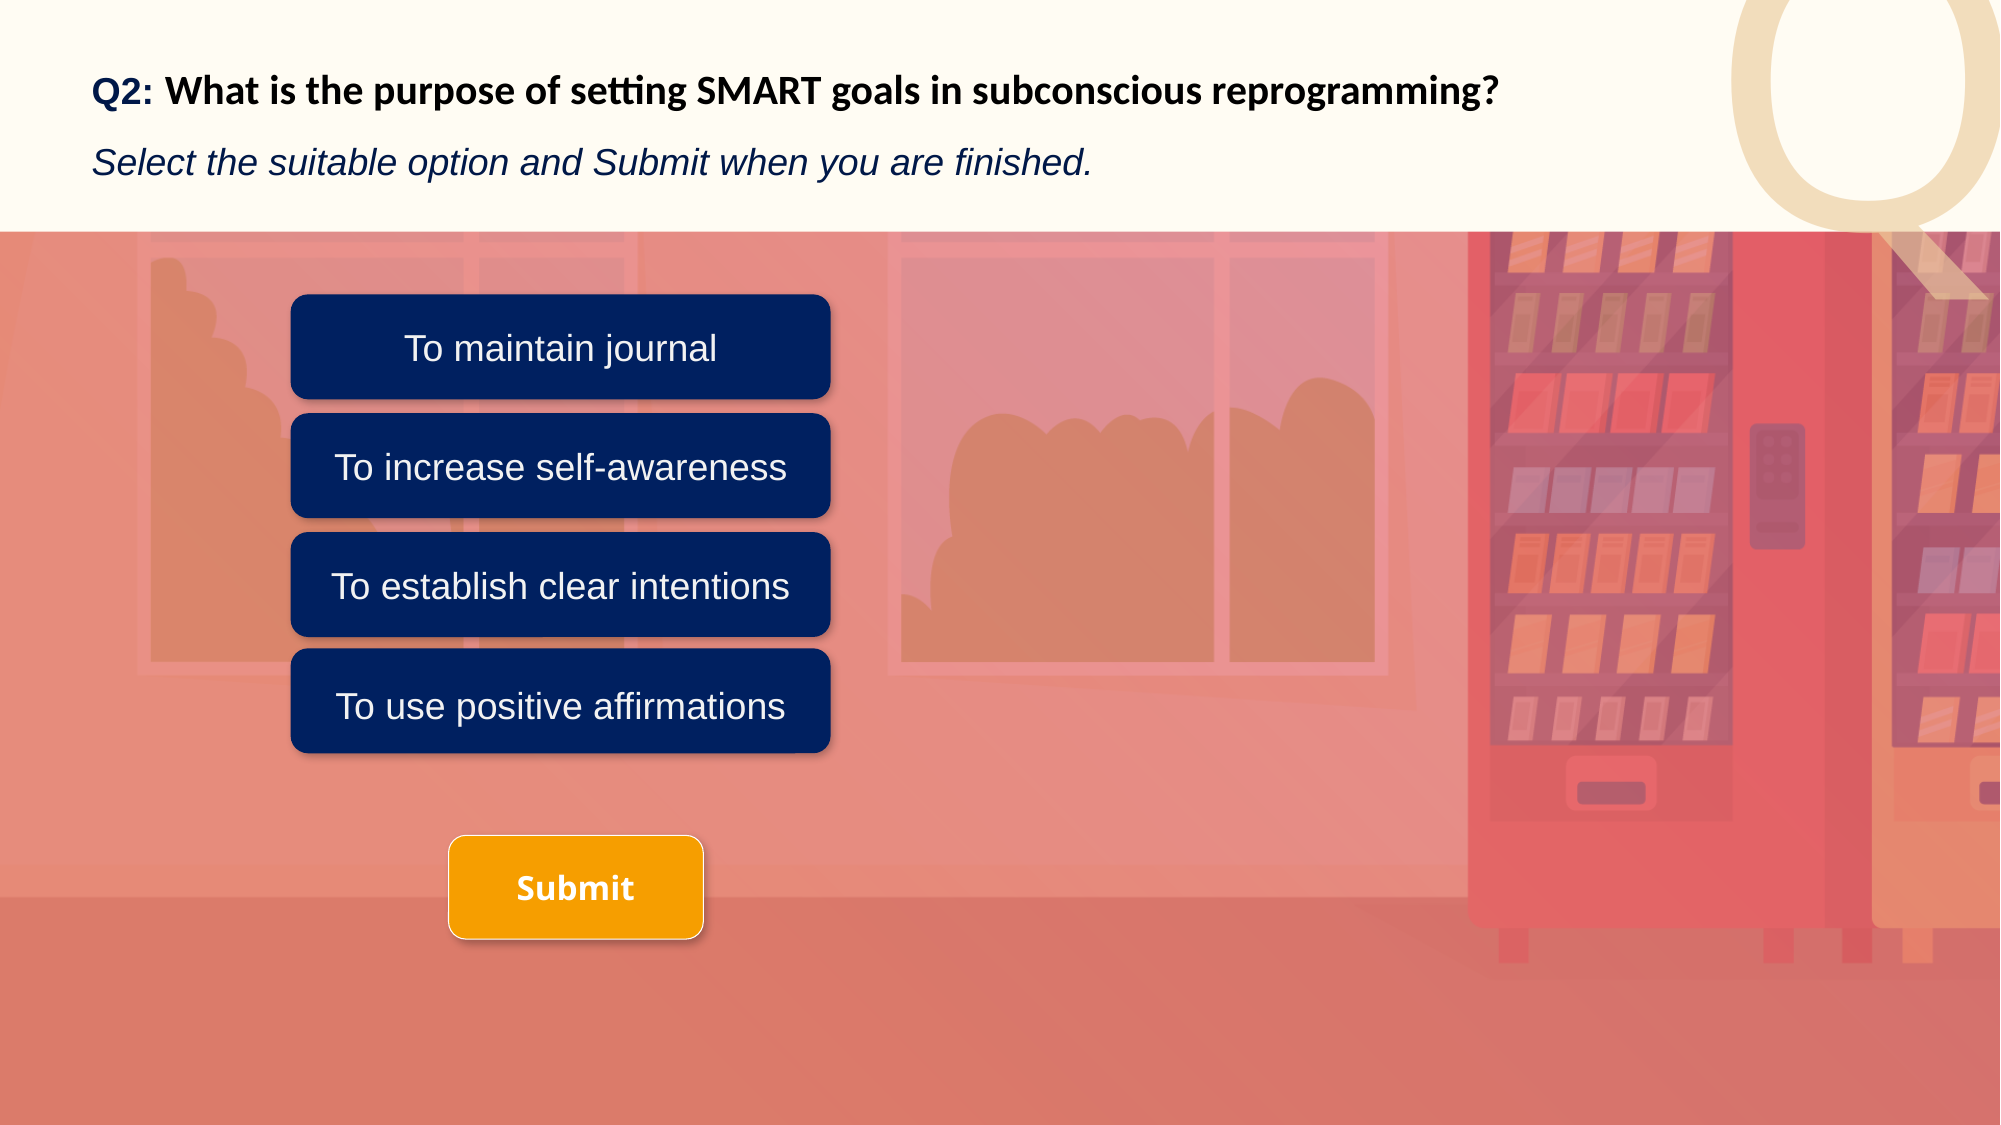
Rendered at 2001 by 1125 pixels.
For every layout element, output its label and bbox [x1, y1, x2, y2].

picture [0, 0, 2000, 1125]
text_box [290, 294, 831, 754]
